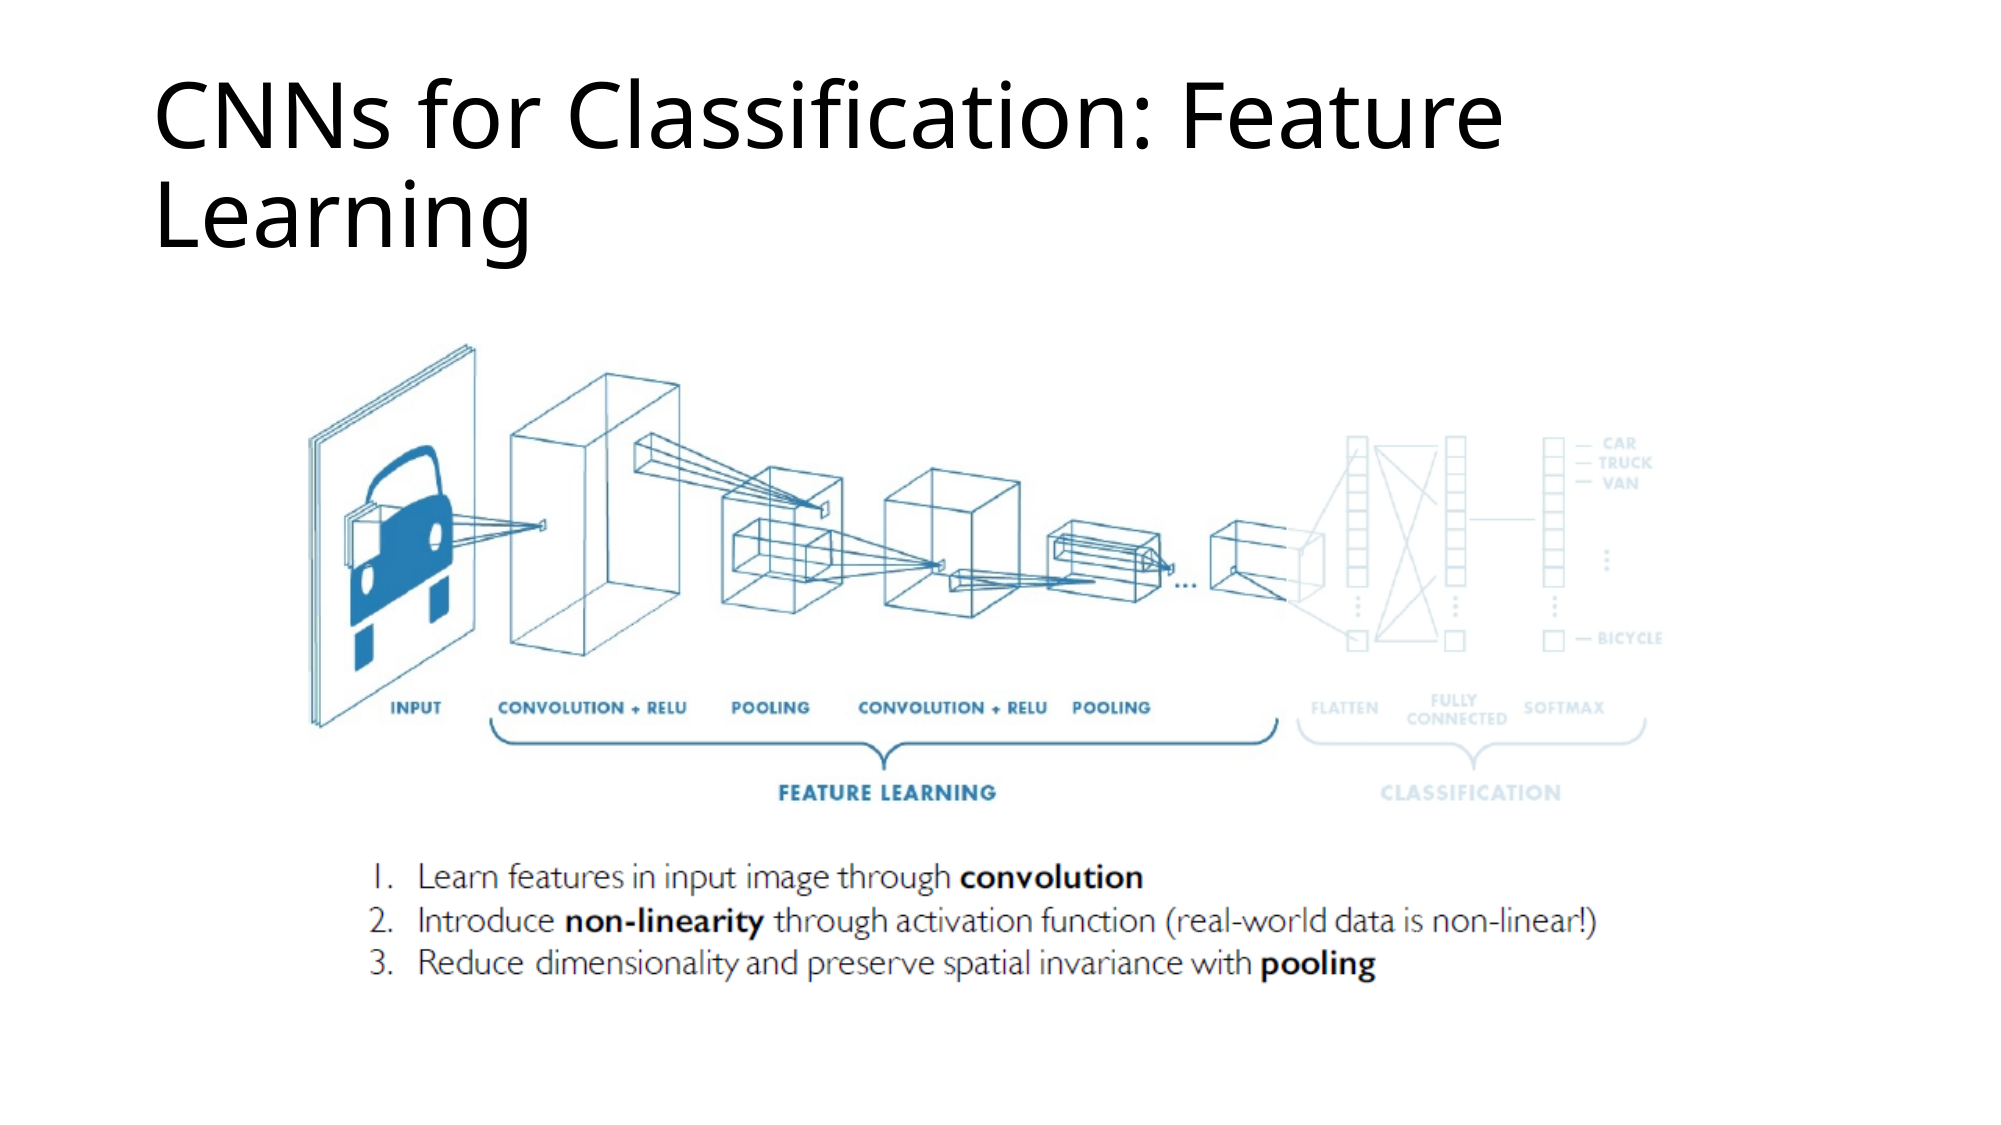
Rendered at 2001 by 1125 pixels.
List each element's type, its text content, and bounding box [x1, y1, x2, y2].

title CNNs for Classification: Feature Learning [137, 59, 1863, 278]
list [245, 314, 1754, 998]
